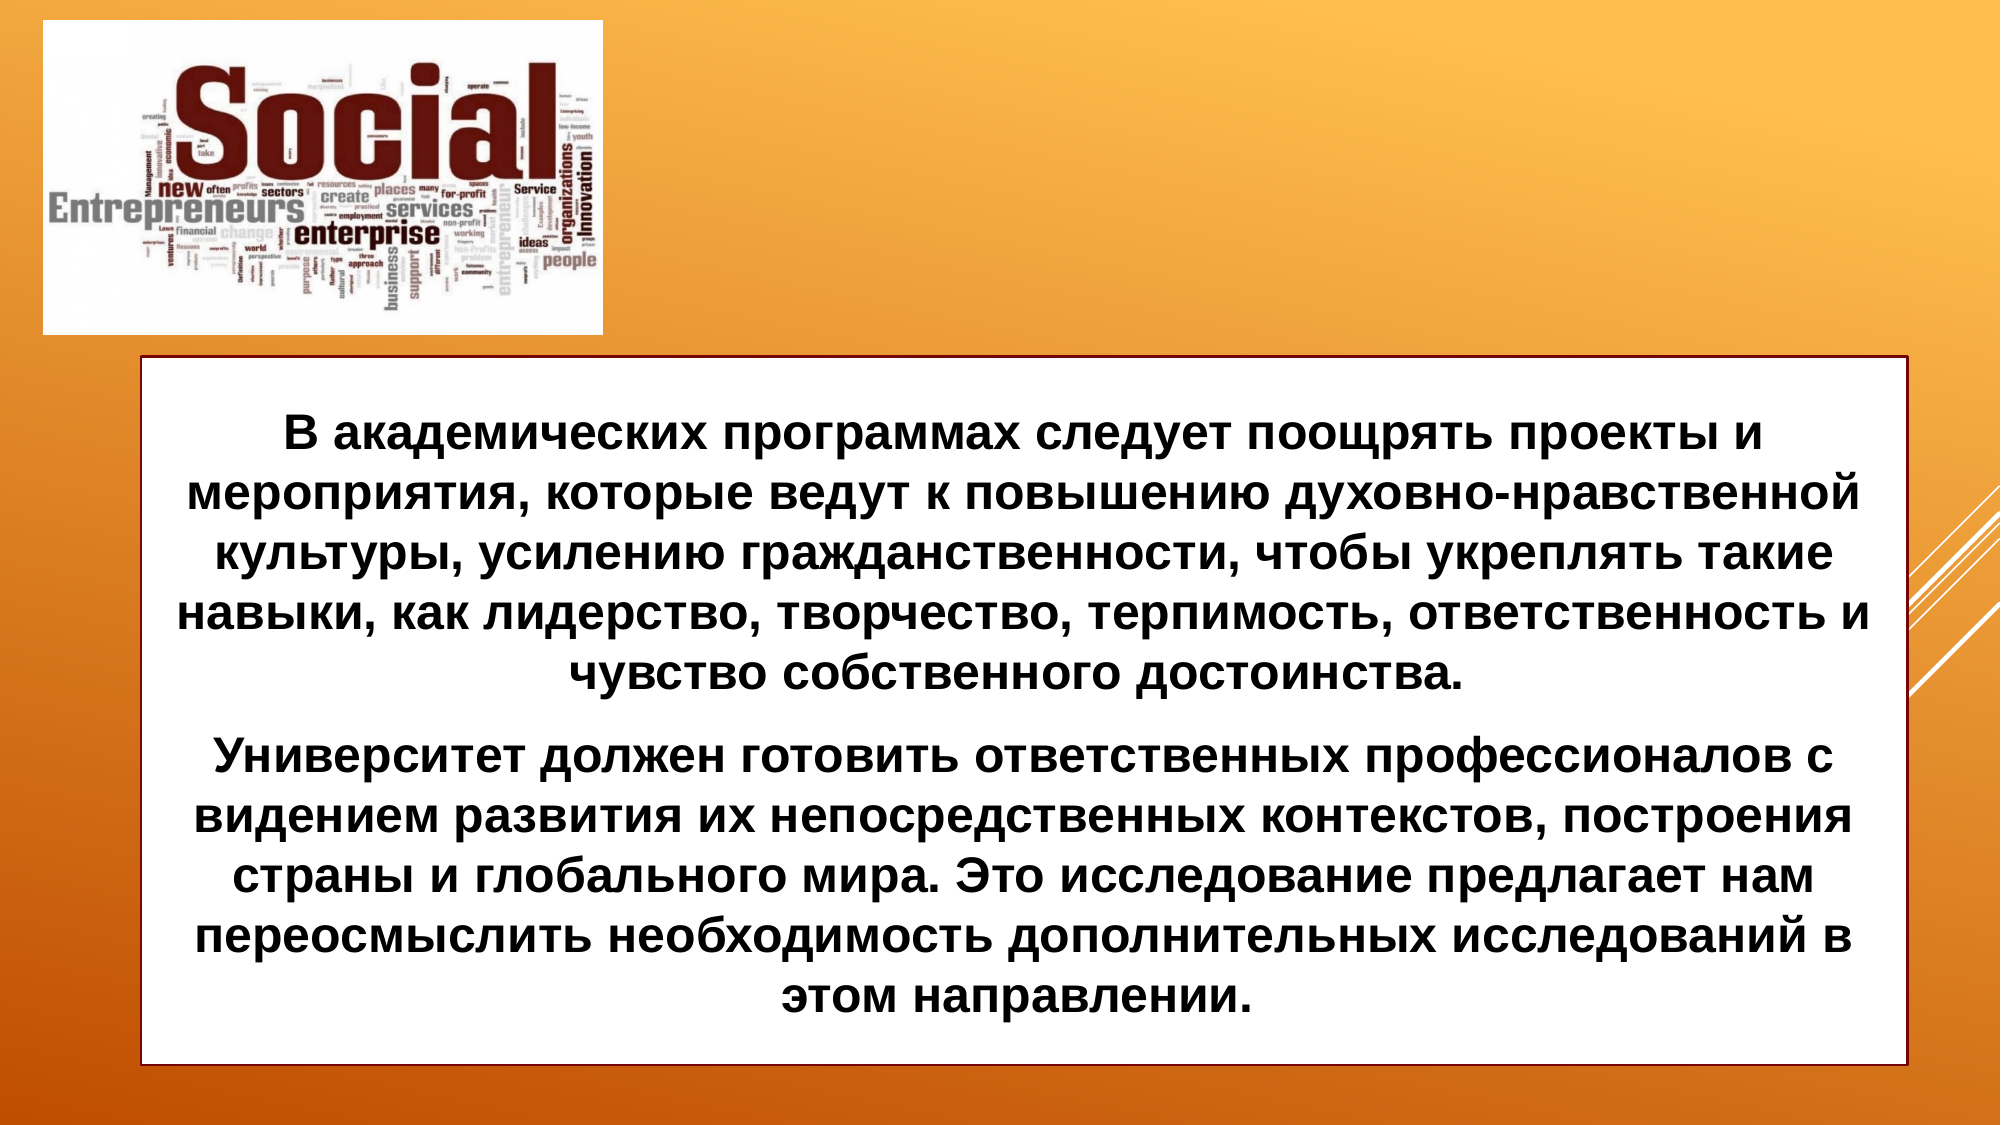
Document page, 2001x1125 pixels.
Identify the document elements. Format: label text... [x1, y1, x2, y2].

picture [43, 20, 603, 335]
list В академических программах следует поощрять проекты и мероприятия, которые ведут к повышению духовно-нравственной культуры, усилению гражданственности, чтобы укреплять такие навыки, как лидерство, творчество, терпимость, ответственность и чувство собственного достоинства. Университет должен готовить ответственных профессионалов с видением развития их непосредственных контекстов, построения страны и глобального мира. Это исследование предлагает нам переосмыслить необходимость дополнительных исследований в этом направлении. [140, 355, 1909, 1066]
